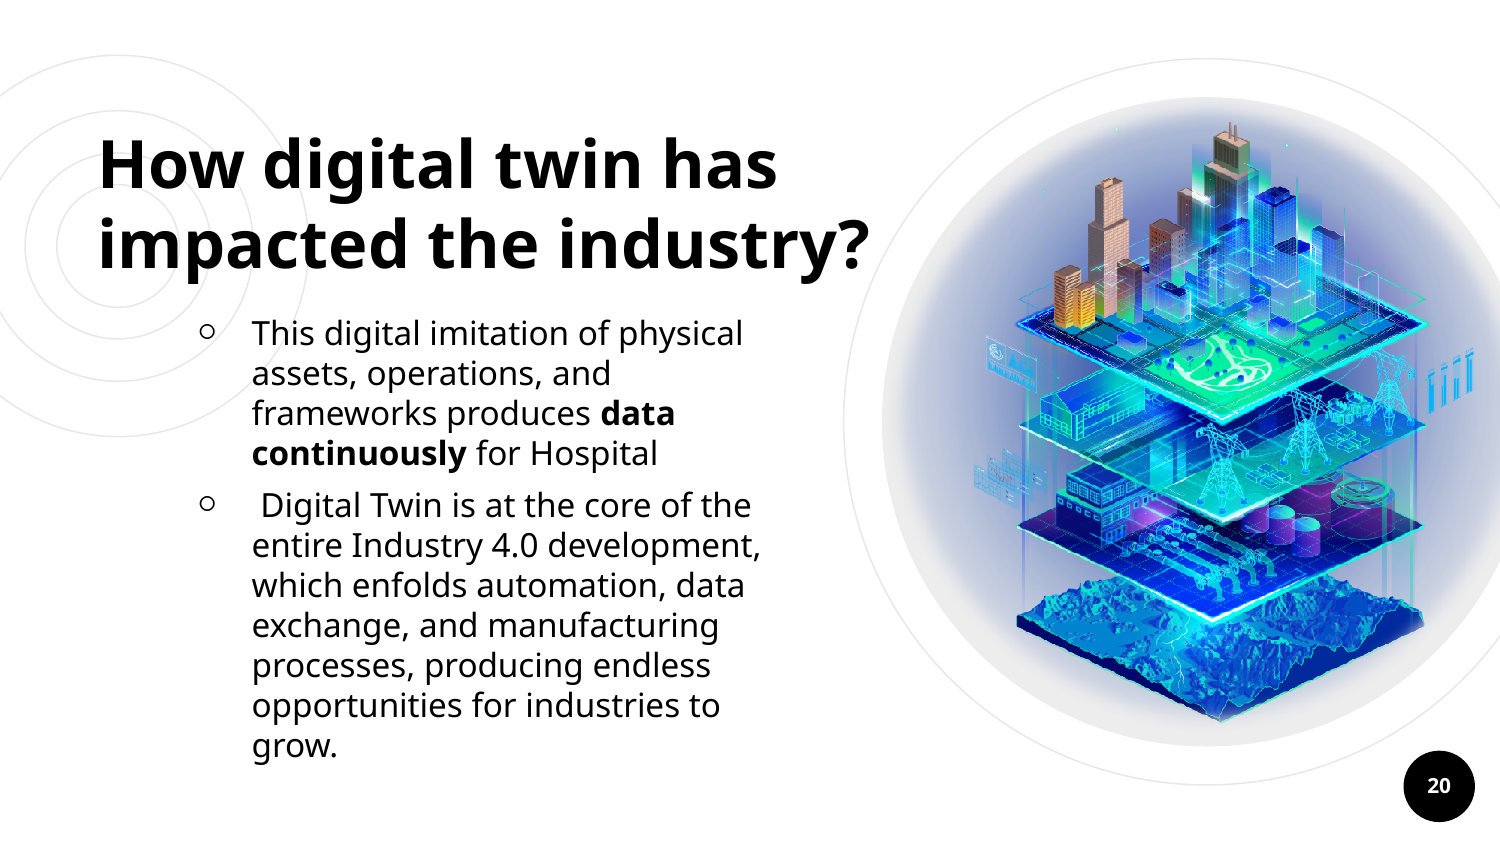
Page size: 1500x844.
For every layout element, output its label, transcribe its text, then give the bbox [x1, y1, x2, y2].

title How digital twin has impacted the industry? [82, 185, 875, 298]
list This digital imitation of physical assets, operations, and frameworks produces data continuously for Hospital Digital Twin is at the core of the entire Industry 4.0 development, which enfolds automation, data exchange, and manufacturing processes, producing endless opportunities for industries to grow. [161, 297, 814, 727]
picture [880, 92, 1500, 738]
slide_number 20 [1403, 750, 1475, 823]
